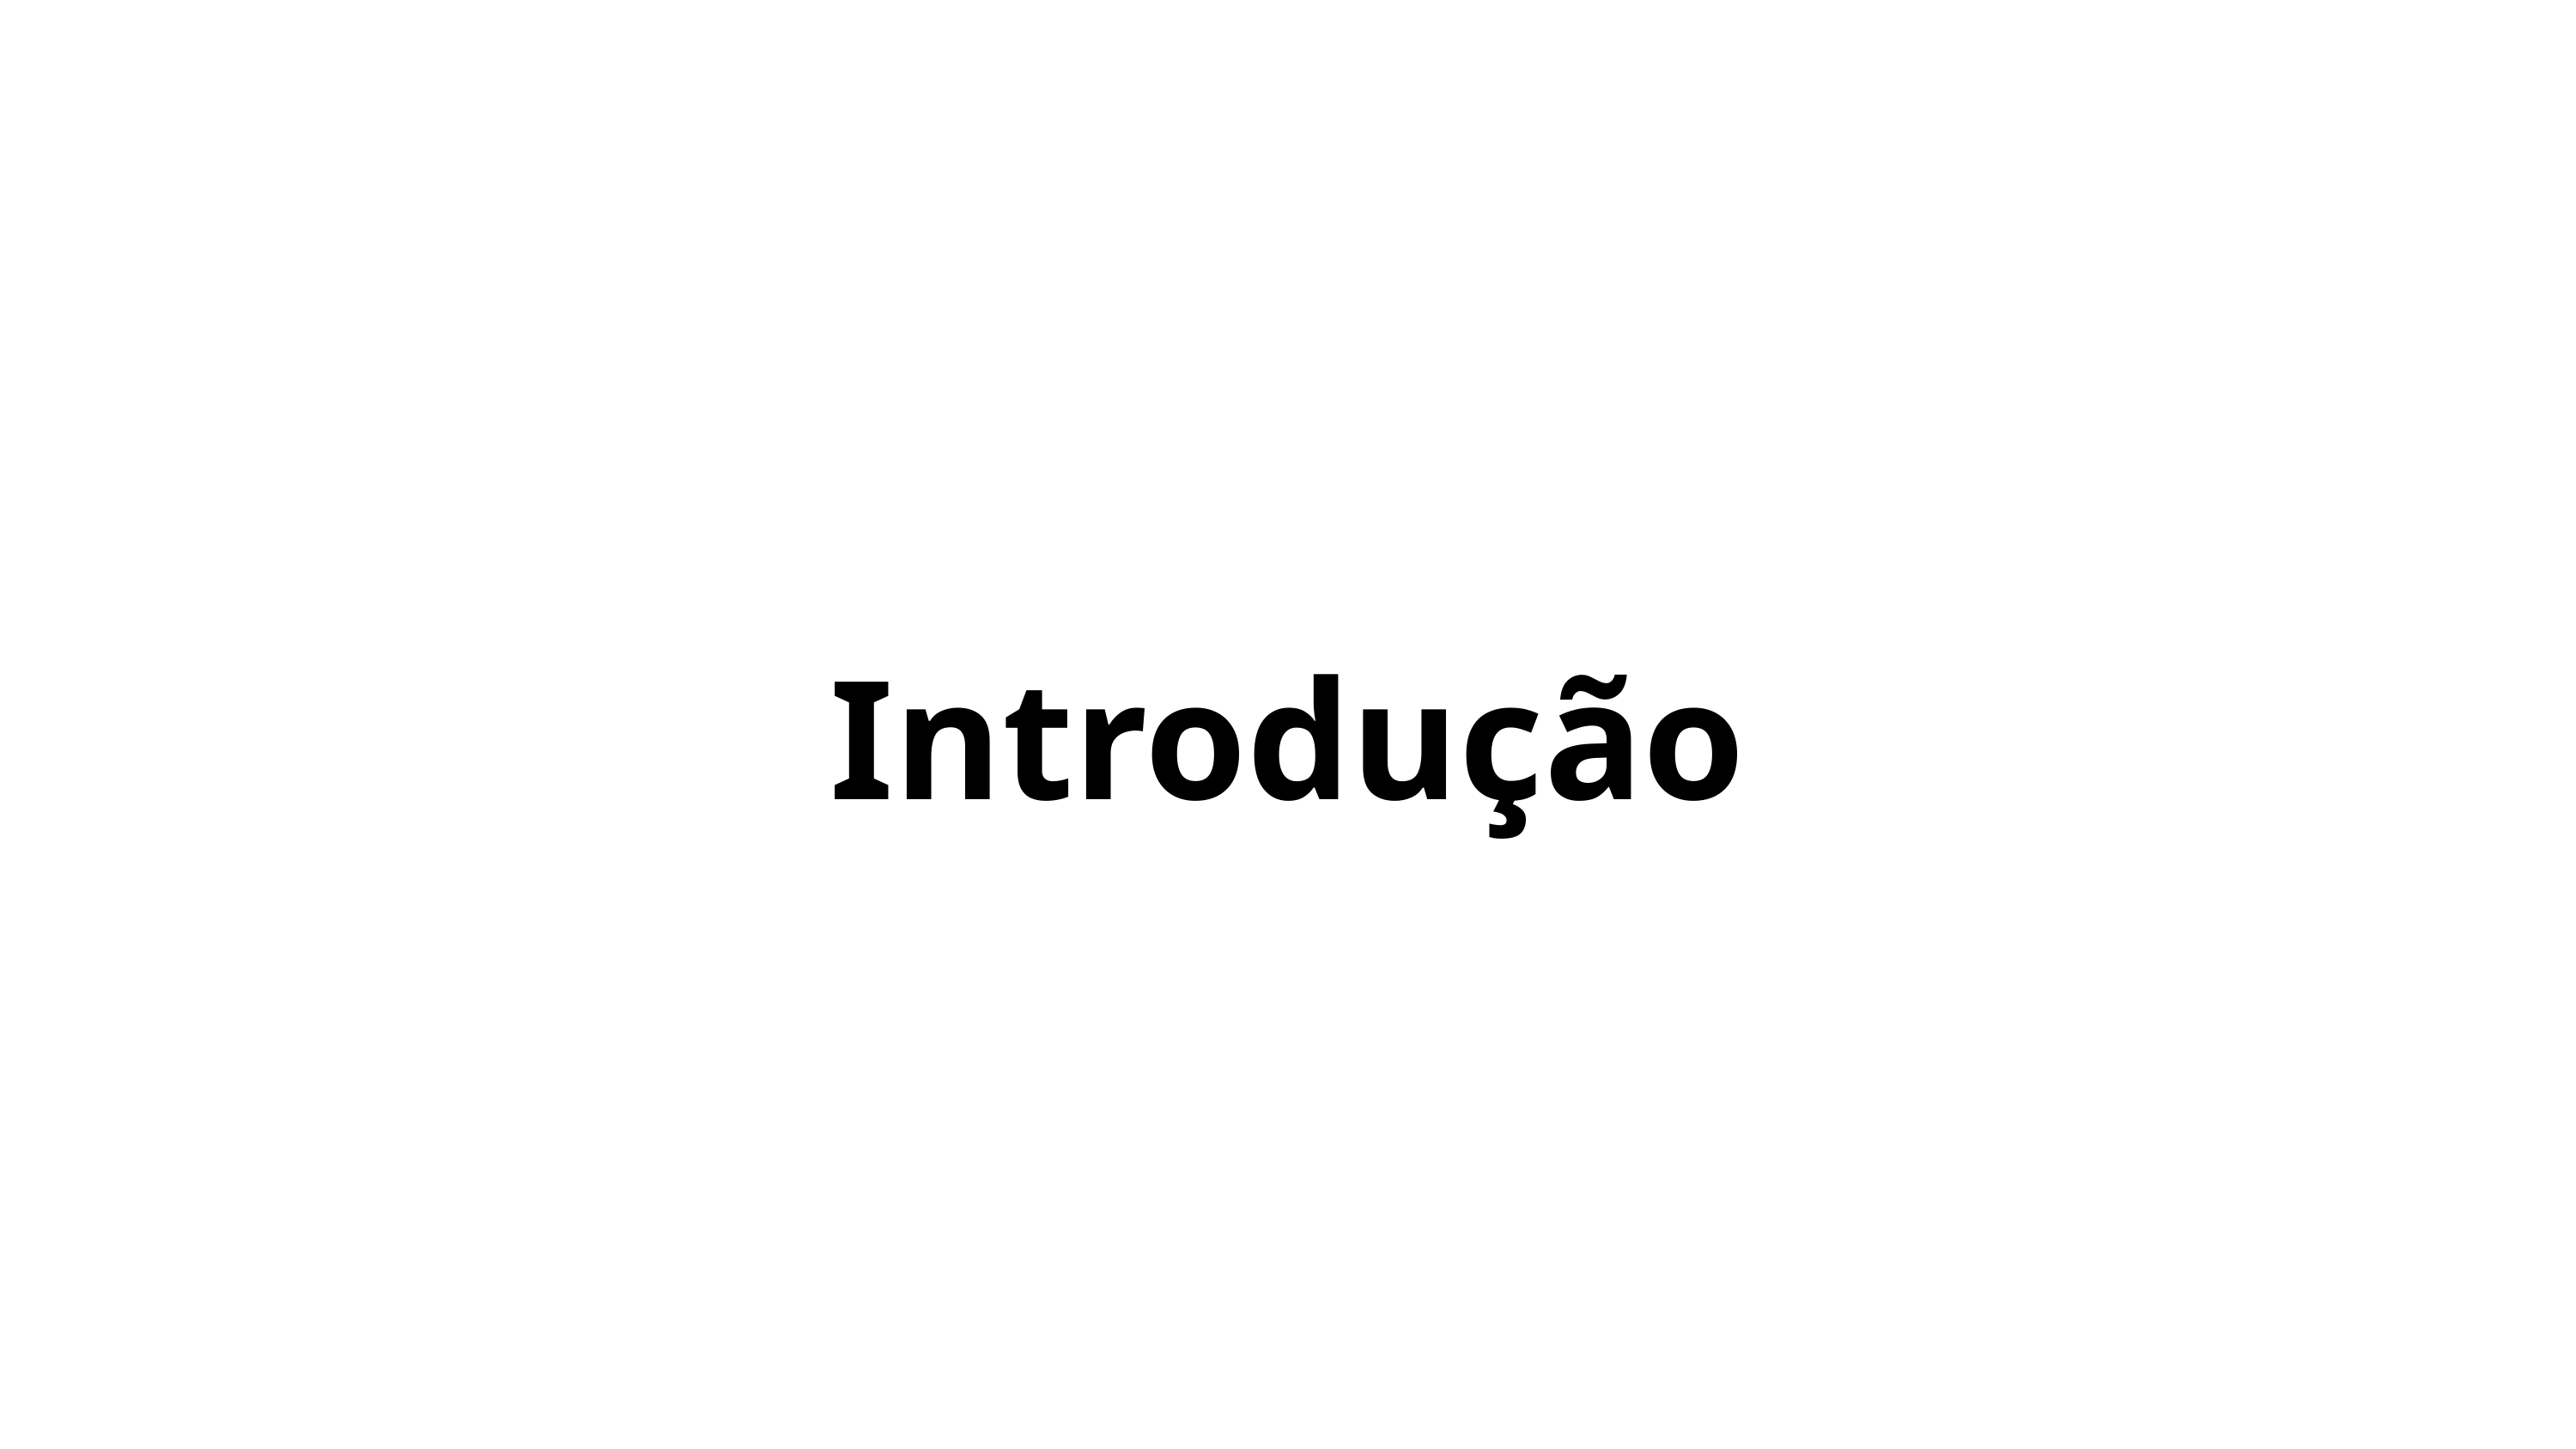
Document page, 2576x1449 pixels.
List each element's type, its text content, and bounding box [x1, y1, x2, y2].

text_box Introdução [803, 602, 1773, 833]
